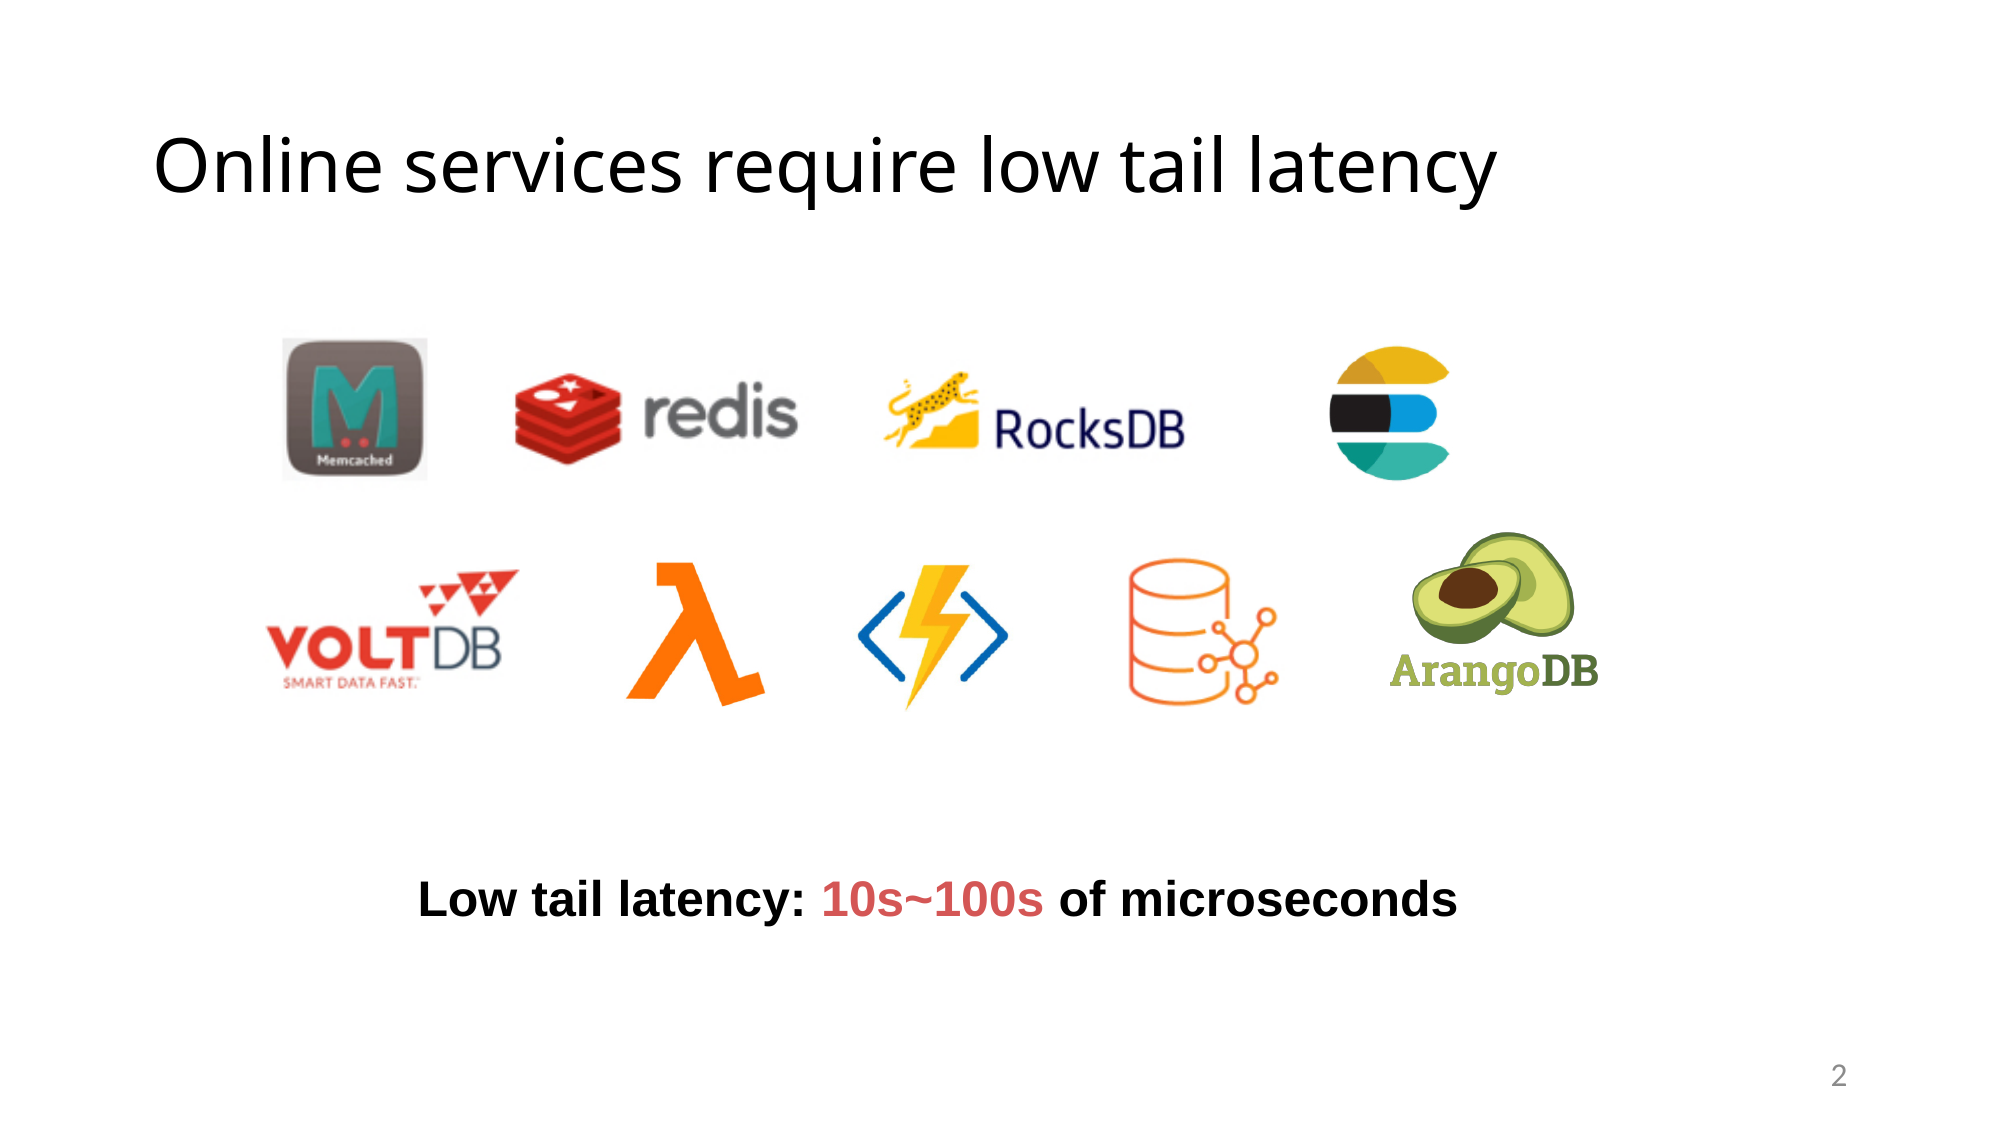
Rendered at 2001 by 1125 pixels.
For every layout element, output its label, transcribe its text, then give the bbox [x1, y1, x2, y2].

picture [1294, 333, 1482, 492]
picture [1387, 507, 1599, 719]
picture [490, 353, 821, 475]
picture [845, 555, 1014, 712]
picture [624, 552, 770, 707]
slide_number 2 [1412, 1042, 1863, 1103]
title Online services require low tail latency [137, 59, 1863, 278]
picture [262, 324, 451, 500]
picture [873, 359, 1199, 475]
text_box Low tail latency: 10s~100s of microseconds [402, 859, 1743, 935]
picture [262, 552, 532, 707]
picture [1116, 549, 1295, 719]
